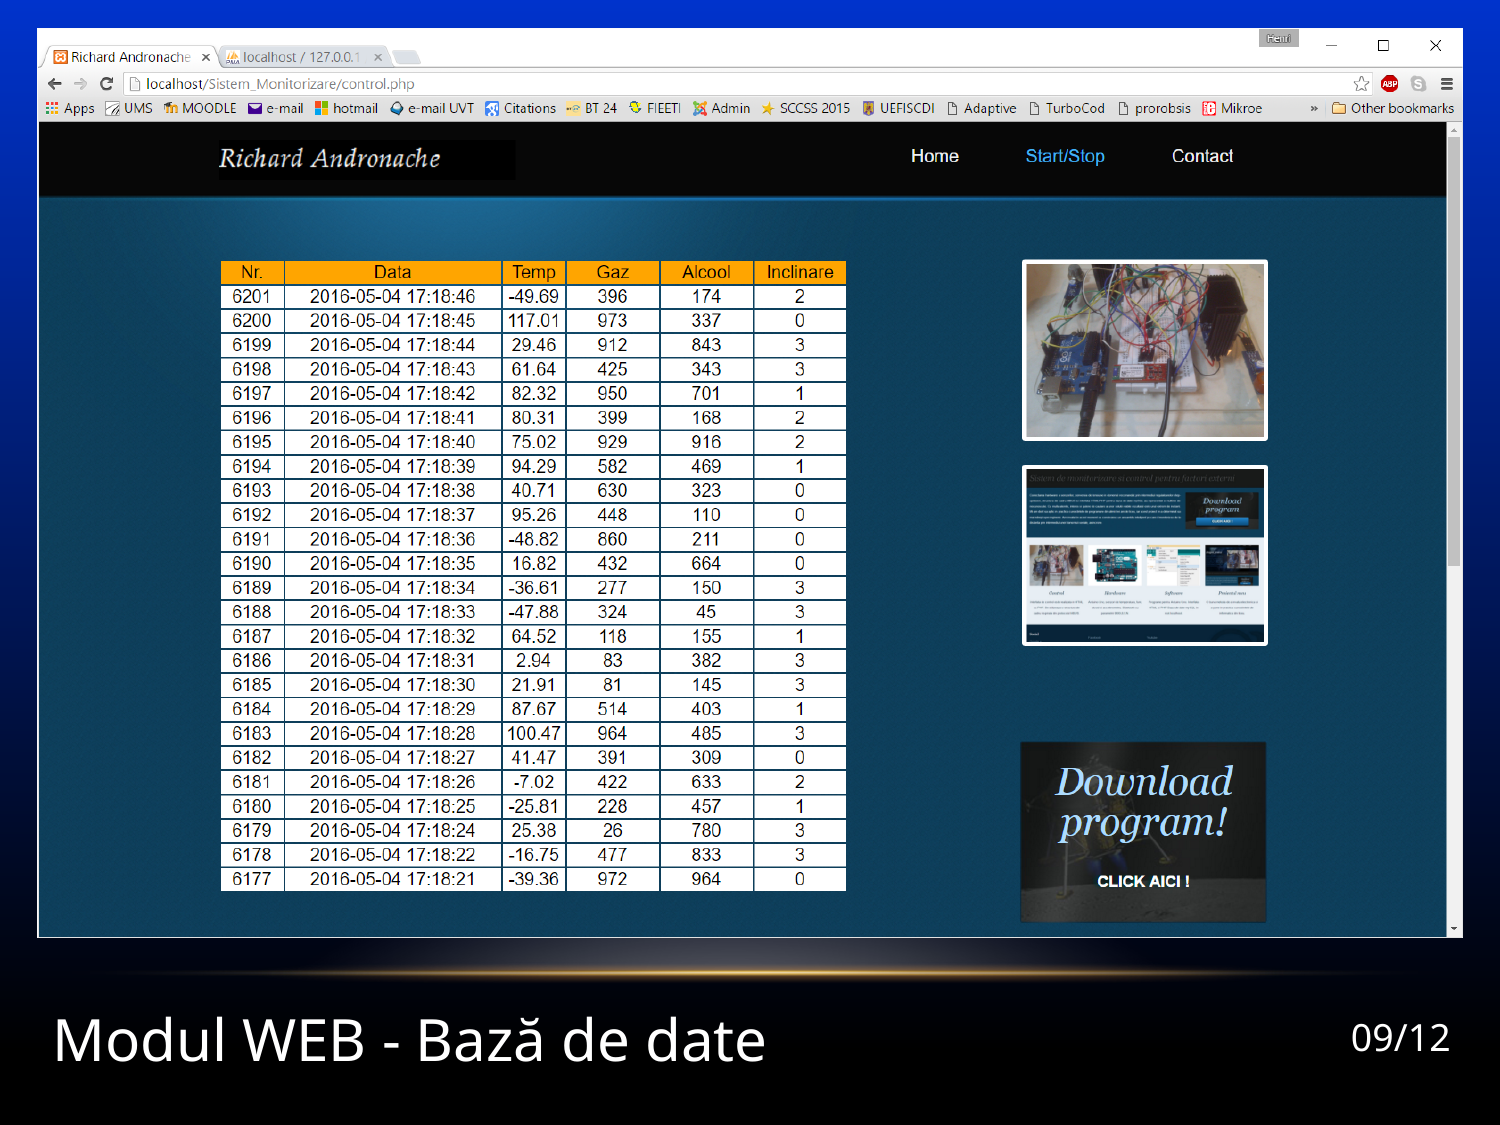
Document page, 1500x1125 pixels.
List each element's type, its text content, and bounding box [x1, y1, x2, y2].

text_box 09/12 [1336, 1006, 1466, 1067]
picture [0, 0, 1500, 1125]
text_box Modul WEB - Bază de date [37, 993, 950, 1081]
